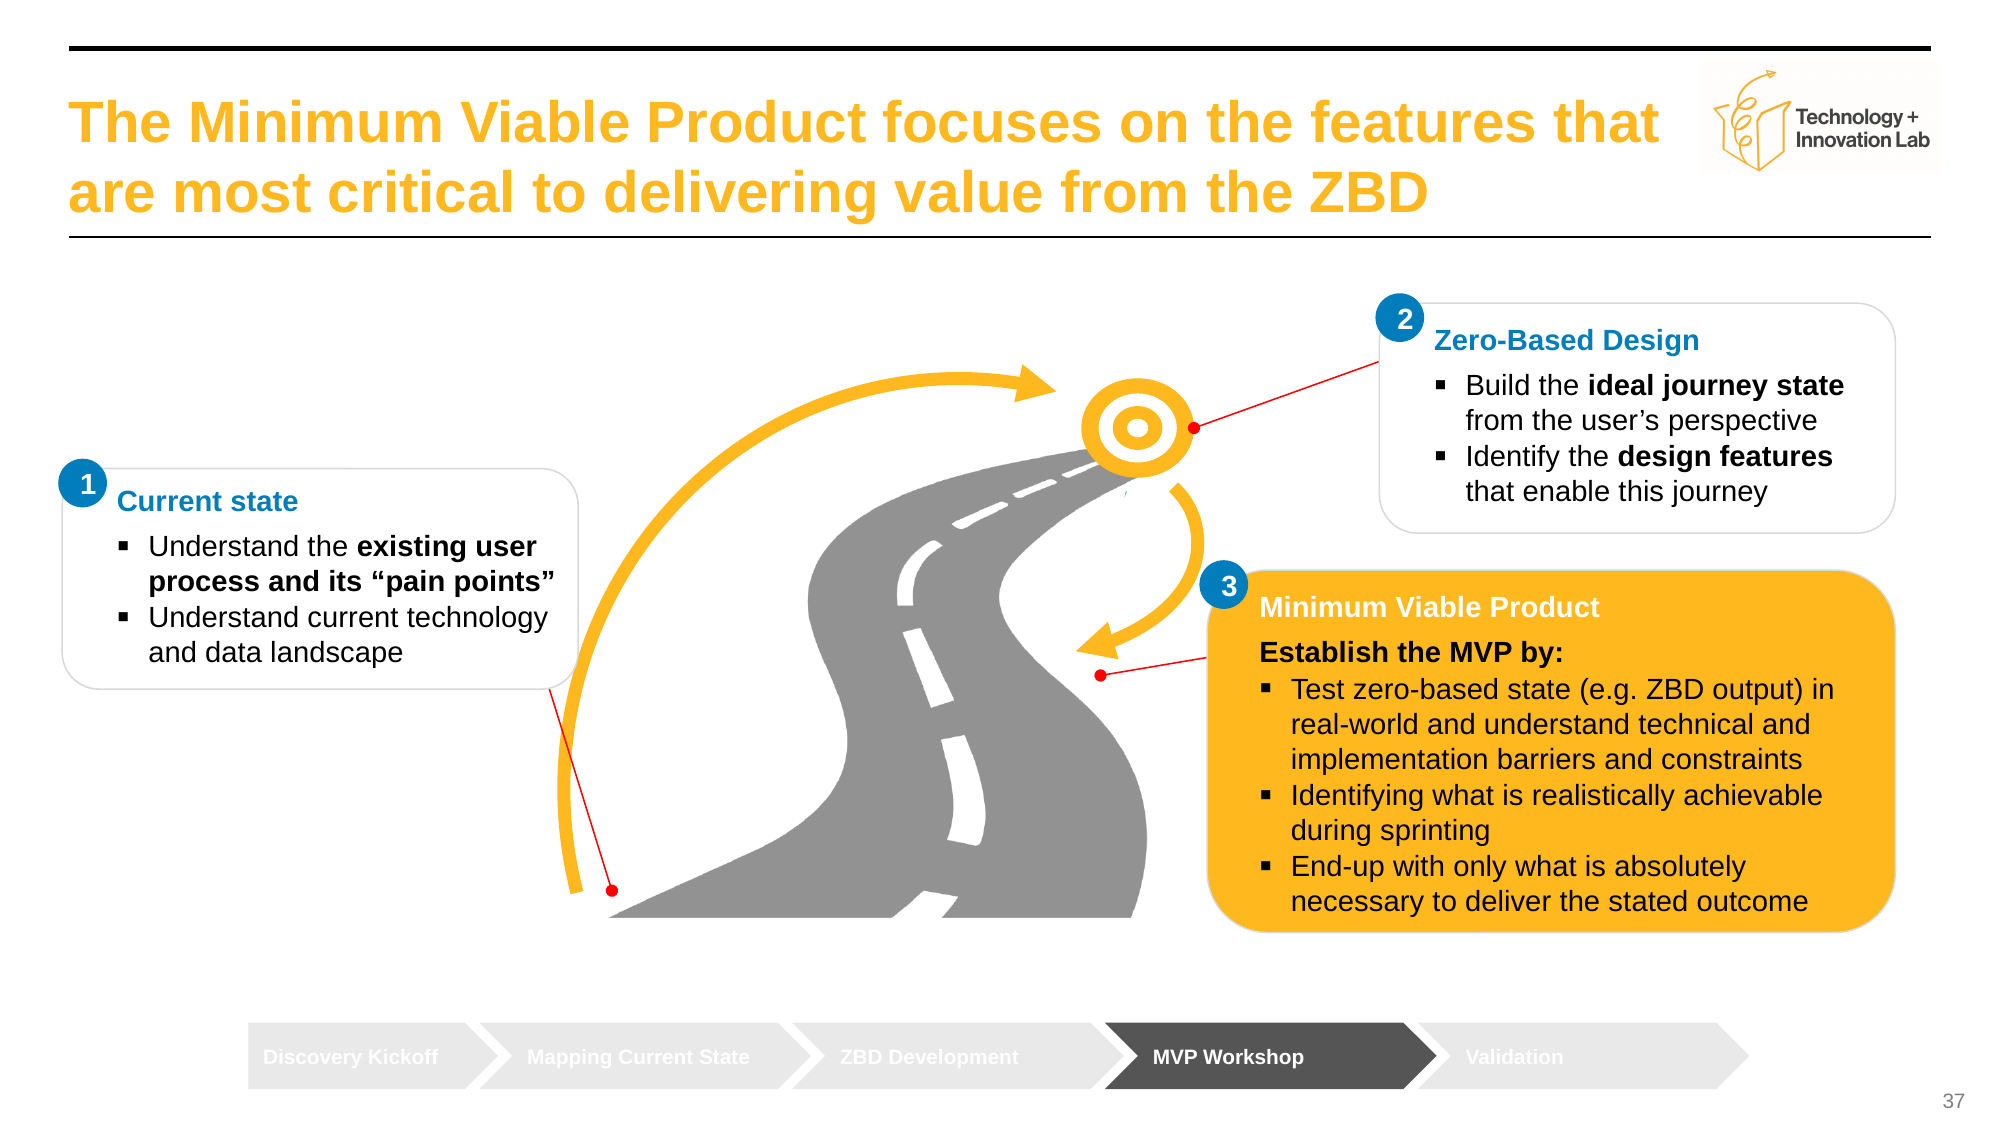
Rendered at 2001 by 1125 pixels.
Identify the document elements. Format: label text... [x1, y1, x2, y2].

text_box MVP Workshop [1102, 1020, 1439, 1092]
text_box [524, 610, 613, 891]
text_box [1375, 292, 1896, 534]
text_box [748, 378, 1057, 442]
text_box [1100, 628, 1194, 676]
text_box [1193, 361, 1370, 429]
title The Minimum Viable Product focuses on the features that are most critical to delivering value from the ZBD [68, 84, 1691, 273]
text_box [57, 458, 579, 704]
picture [1699, 58, 1940, 174]
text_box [509, 443, 1285, 1044]
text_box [1199, 559, 1896, 933]
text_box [1081, 377, 1195, 498]
text_box [80, 1009, 1873, 1117]
